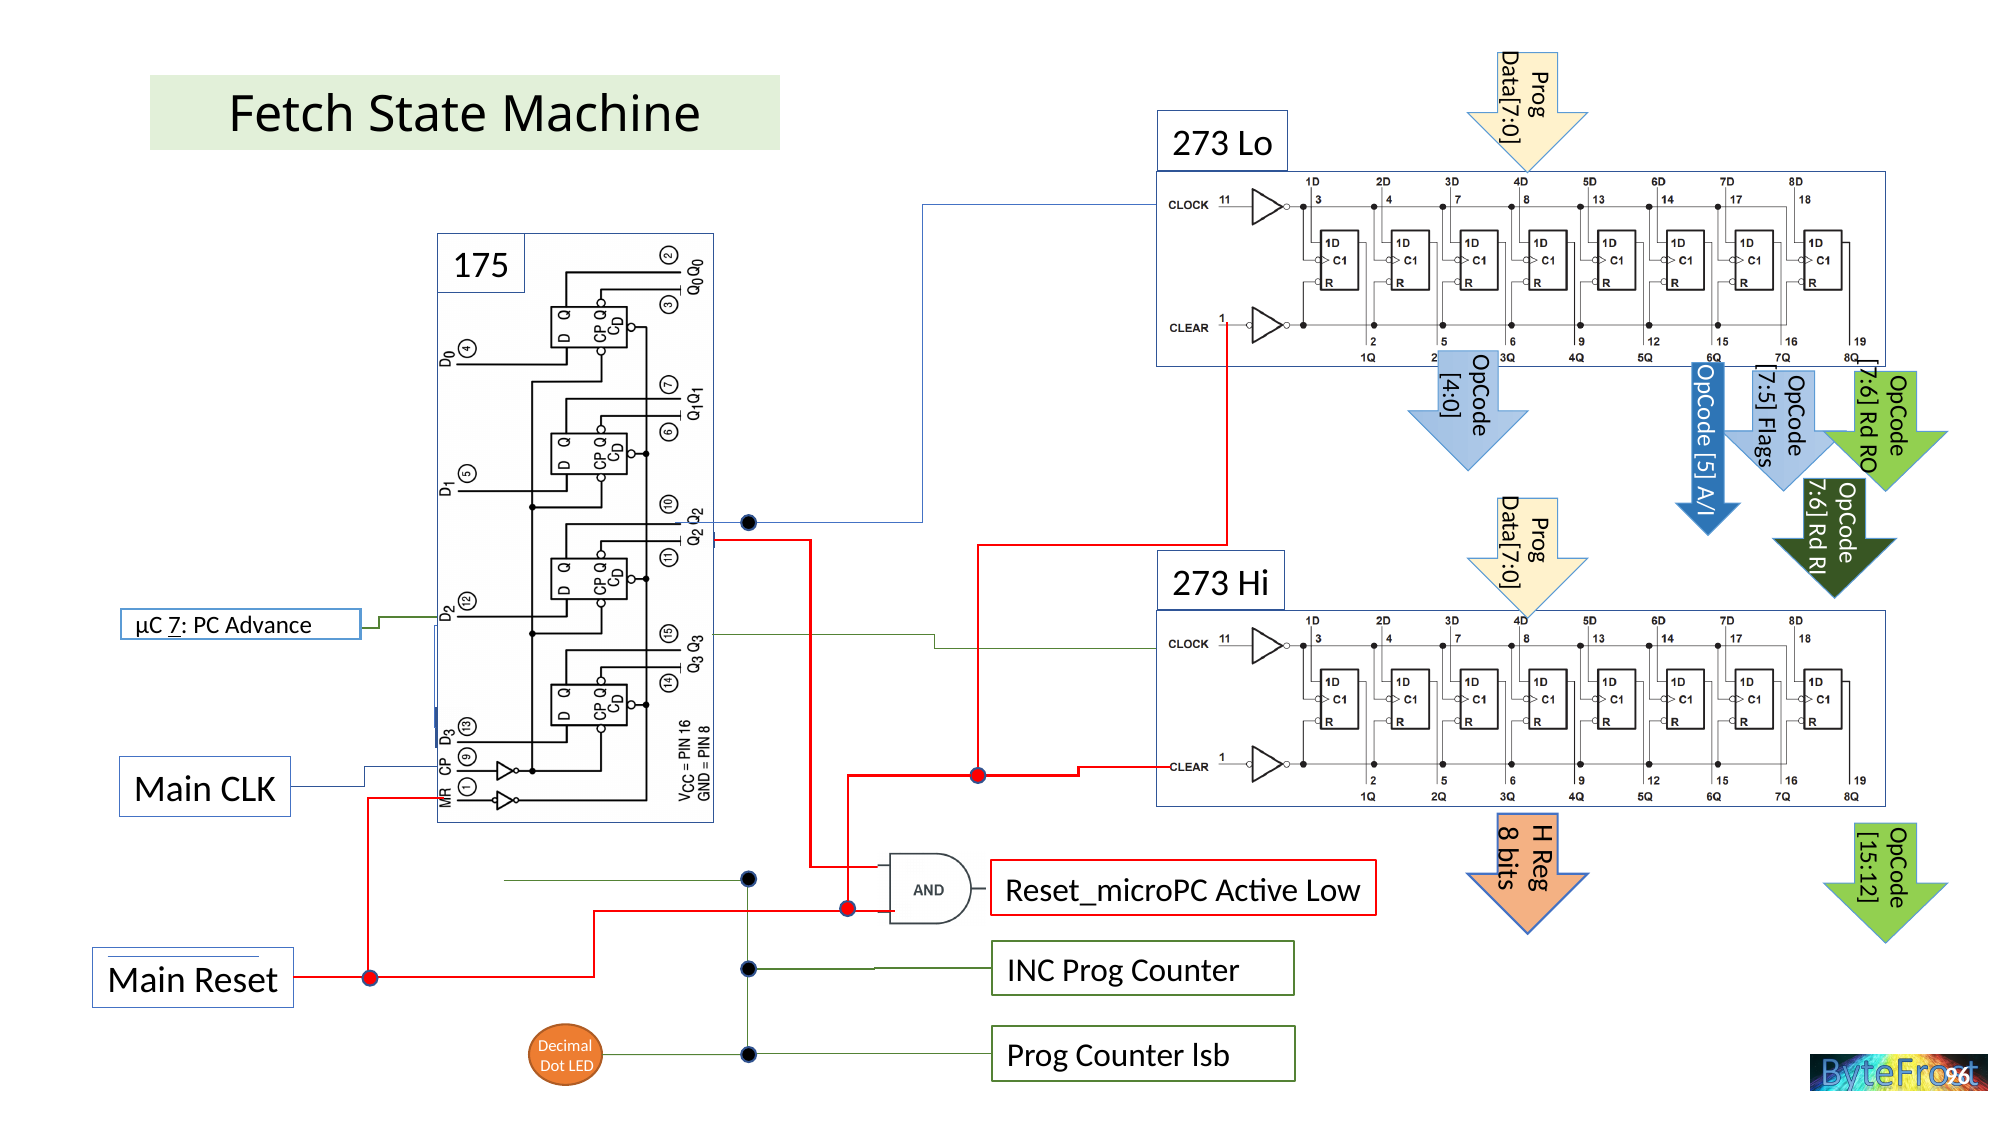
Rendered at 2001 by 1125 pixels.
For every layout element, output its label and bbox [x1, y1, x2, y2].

text_box [119, 756, 291, 817]
text_box [91, 52, 1949, 1086]
picture [1810, 1054, 1988, 1091]
title [150, 75, 780, 150]
picture [877, 851, 986, 927]
text_box [1822, 822, 1949, 944]
text_box [1465, 812, 1591, 936]
text_box [1535, 1044, 1986, 1105]
